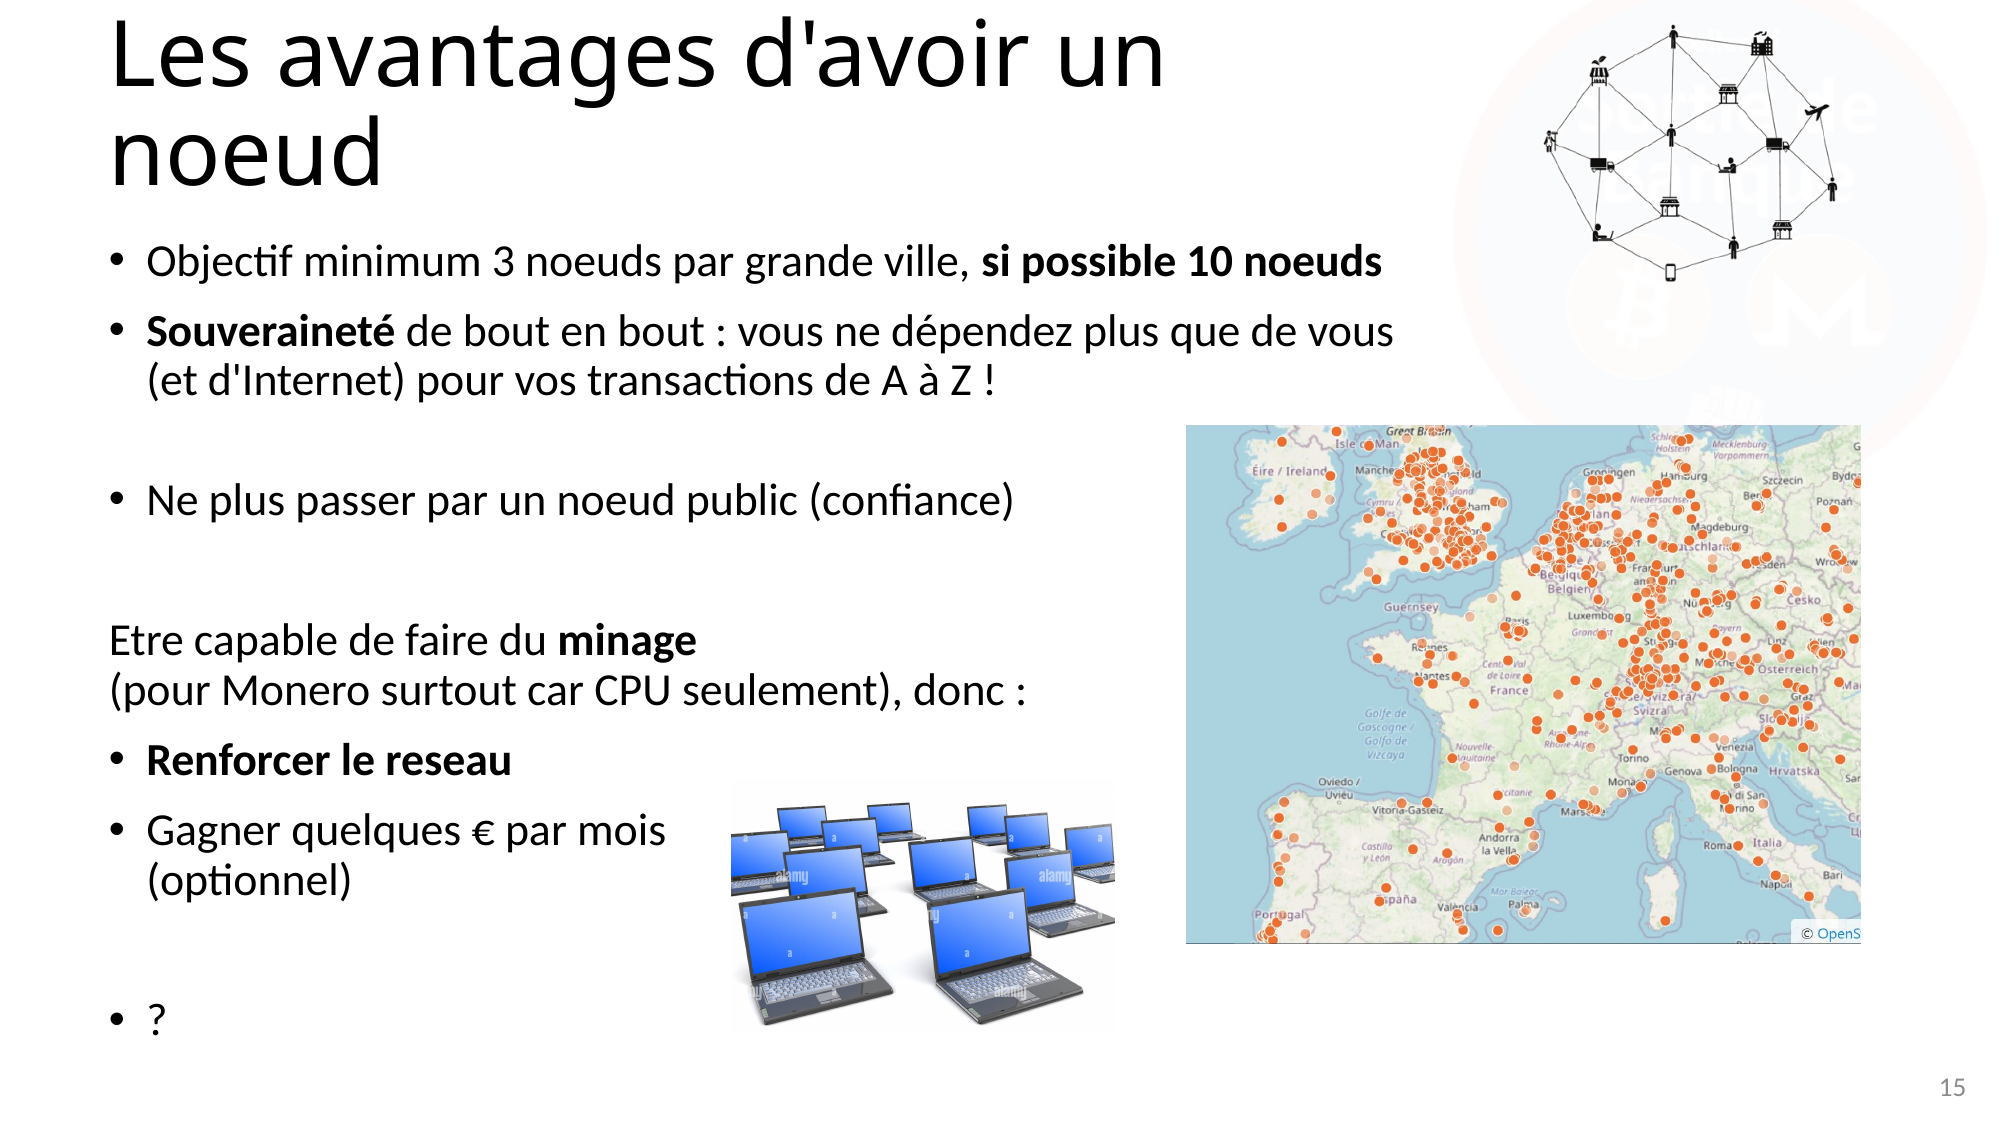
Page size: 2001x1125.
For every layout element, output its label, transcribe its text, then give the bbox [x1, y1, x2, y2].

list Objectif minimum 3 noeuds par grande ville, si possible 10 noeuds Souveraineté de bout en bout : vous ne dépendez plus que de vous (et d'Internet) pour vos transactions de A à Z ! Ne plus passer par un noeud public (confiance) Etre capable de faire du minage (pour Monero surtout car CPU seulement), donc : Renforcer le reseau Gagner quelques € par mois (optionnel) ? [93, 228, 1444, 1067]
picture [1520, 0, 1861, 294]
picture [1186, 425, 1861, 944]
title Les avantages d'avoir un noeud [93, 46, 1428, 165]
picture [731, 779, 1115, 1035]
slide_number 15 [1531, 1056, 1982, 1116]
